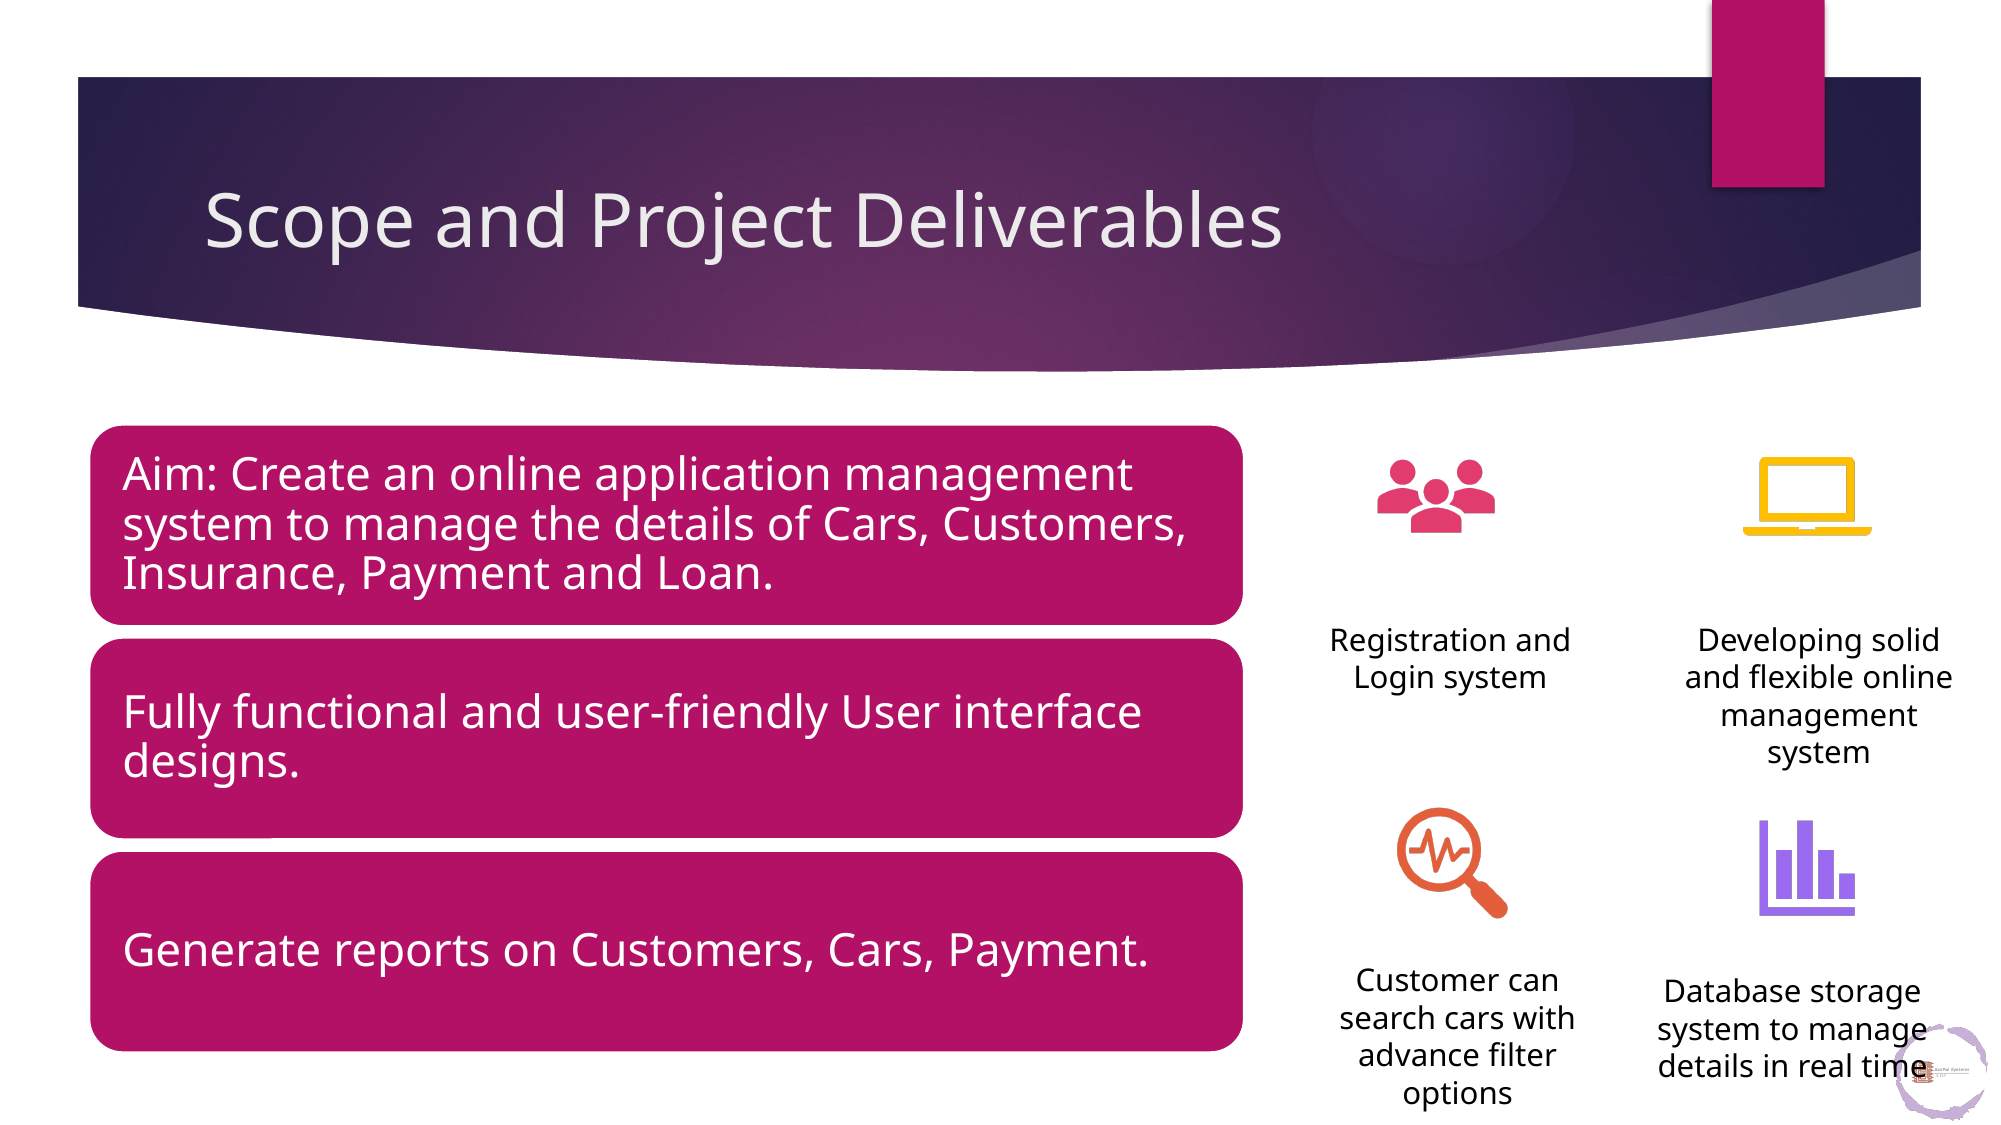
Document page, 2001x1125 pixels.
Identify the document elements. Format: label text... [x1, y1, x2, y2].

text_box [1281, 365, 2000, 1100]
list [88, 386, 1245, 1091]
picture [1893, 1100, 1988, 1125]
title Scope and Project Deliverables [189, 159, 1627, 276]
